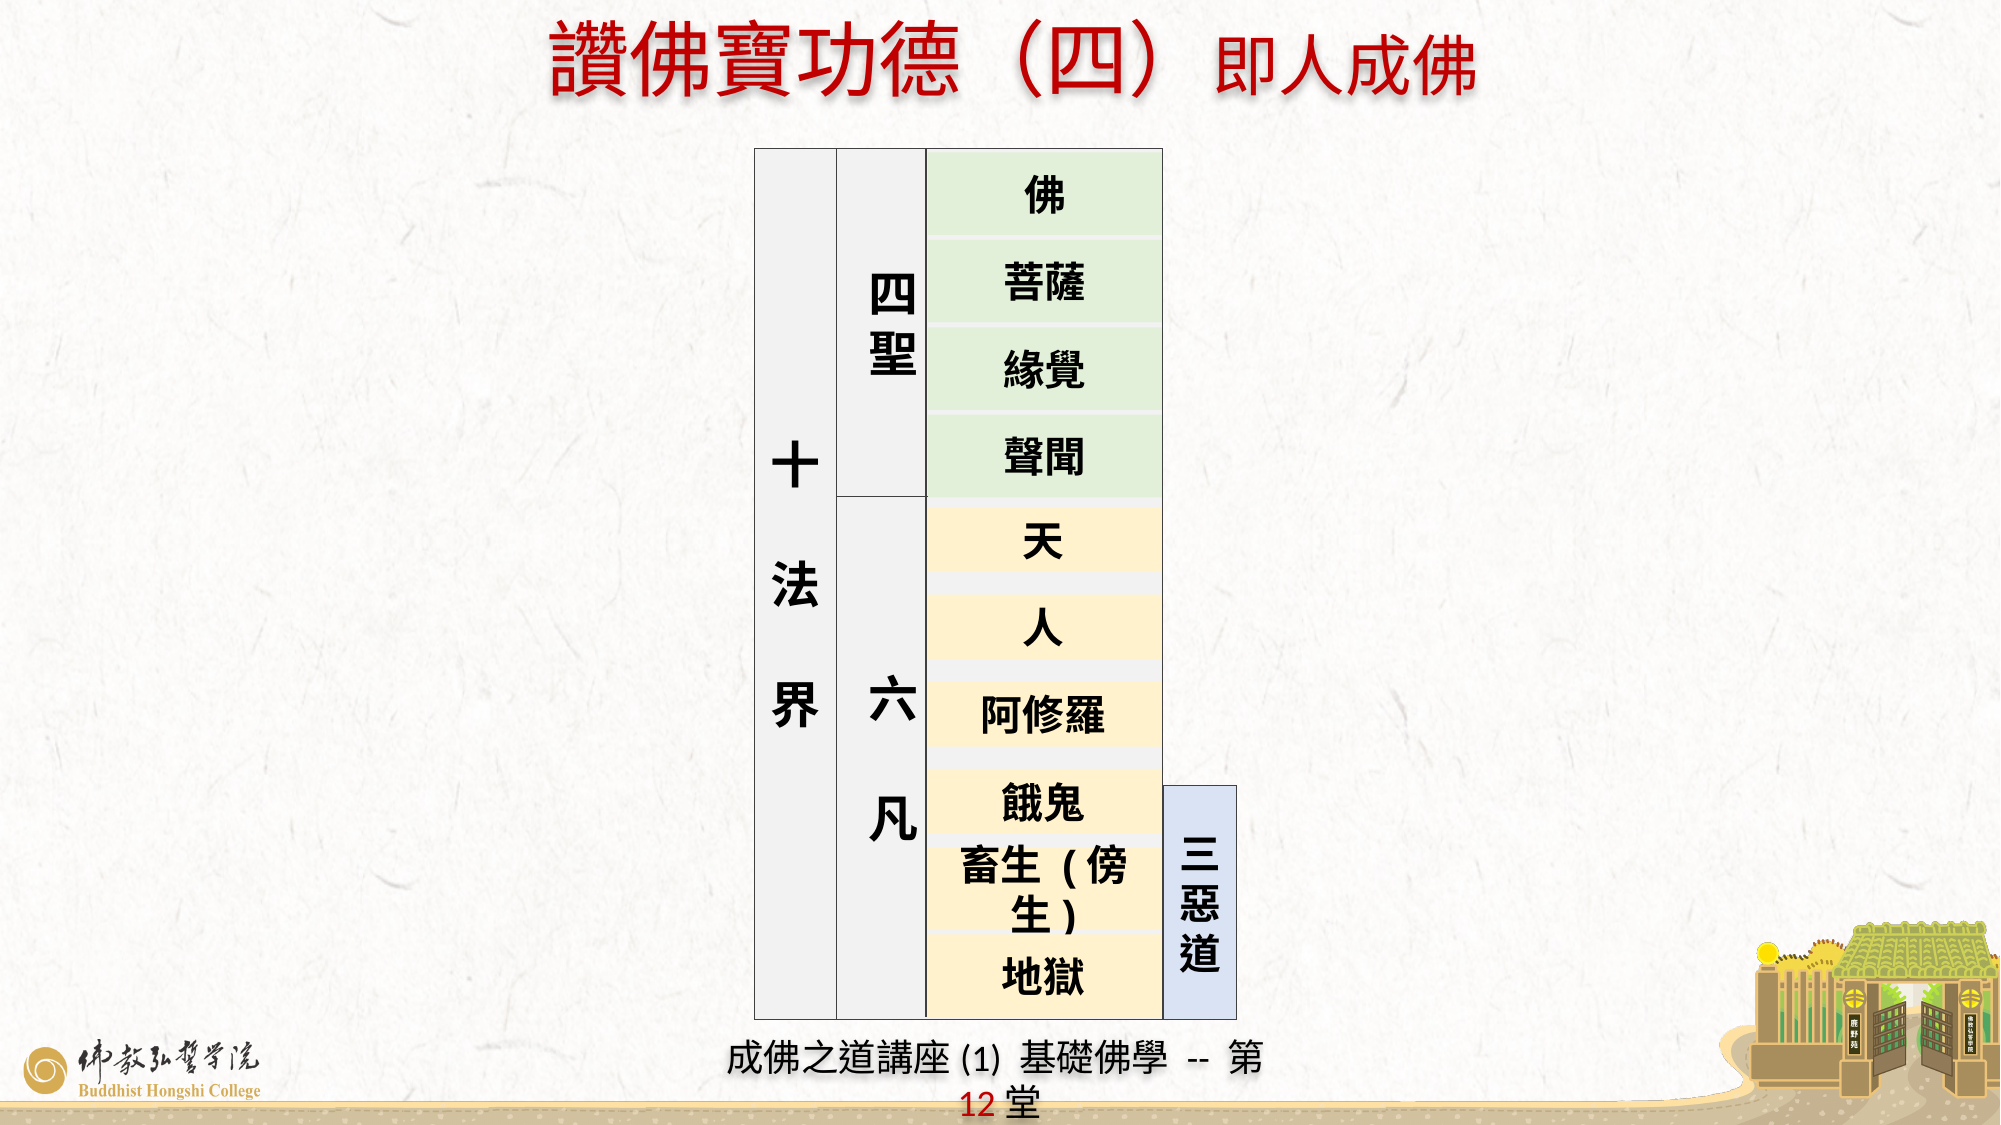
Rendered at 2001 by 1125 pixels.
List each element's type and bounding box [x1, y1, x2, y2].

picture [0, 0, 2001, 1125]
text_box [754, 148, 1237, 1020]
